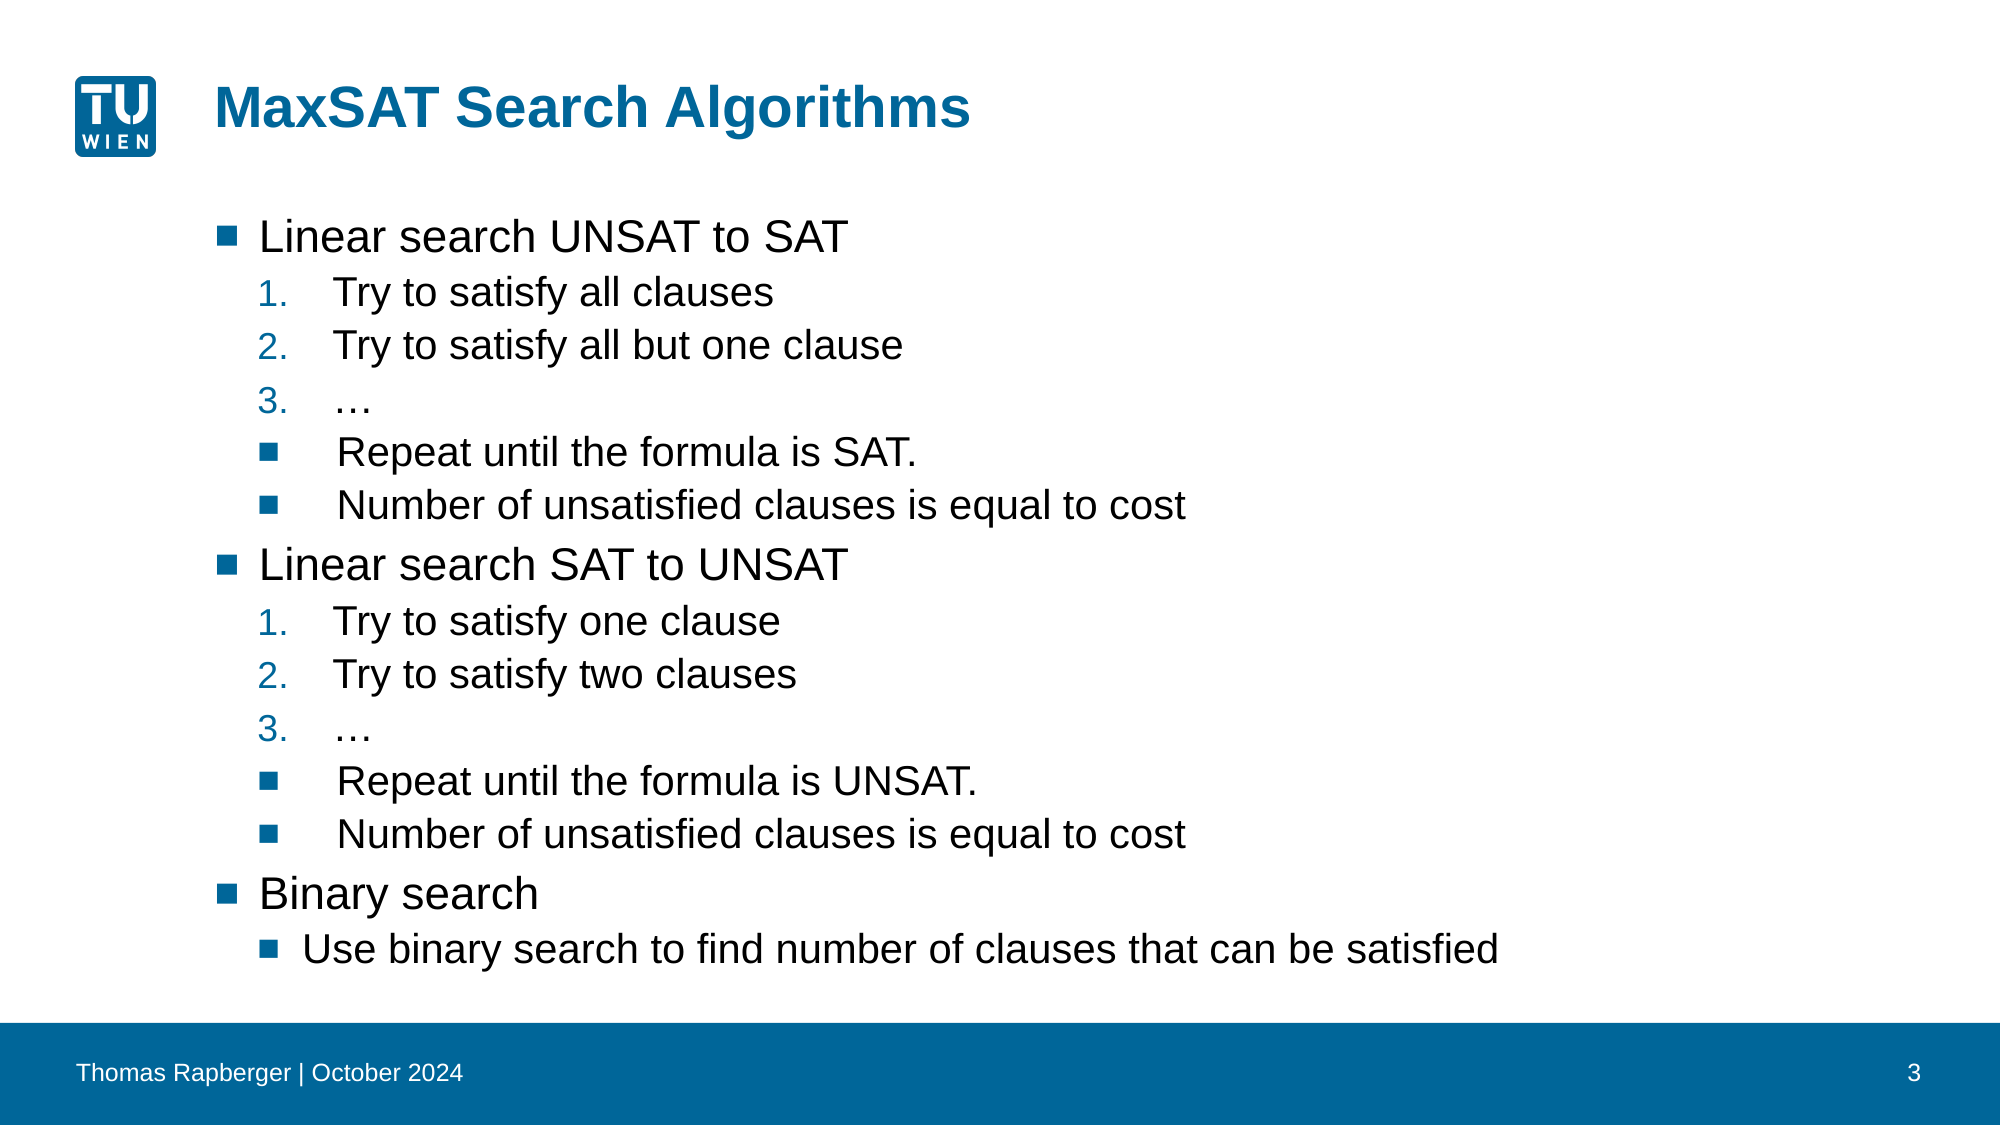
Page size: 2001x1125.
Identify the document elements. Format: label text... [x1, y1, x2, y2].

slide_number 3 [1785, 1047, 1922, 1095]
picture [93, 96, 100, 123]
picture [89, 135, 98, 148]
title MaxSAT Search Algorithms [214, 76, 1739, 212]
picture [137, 135, 147, 148]
footer Thomas Rapberger | October 2024 [75, 1047, 1739, 1095]
picture [82, 85, 111, 92]
picture [116, 85, 130, 123]
picture [83, 135, 89, 148]
picture [119, 135, 127, 148]
list Linear search UNSAT to SAT Try to satisfy all clauses Try to satisfy all but one clause … Repeat until the formula is SAT. Number of unsatisfied clauses is equal to cost Linear search SAT to UNSAT Try to satisfy one clause Try to satisfy two clauses … Repeat until the formula is UNSAT. Number of unsatisfied clauses is equal to cost Binary search Use binary search to find number of clauses that can be satisfied [214, 212, 1739, 898]
picture [134, 85, 147, 123]
